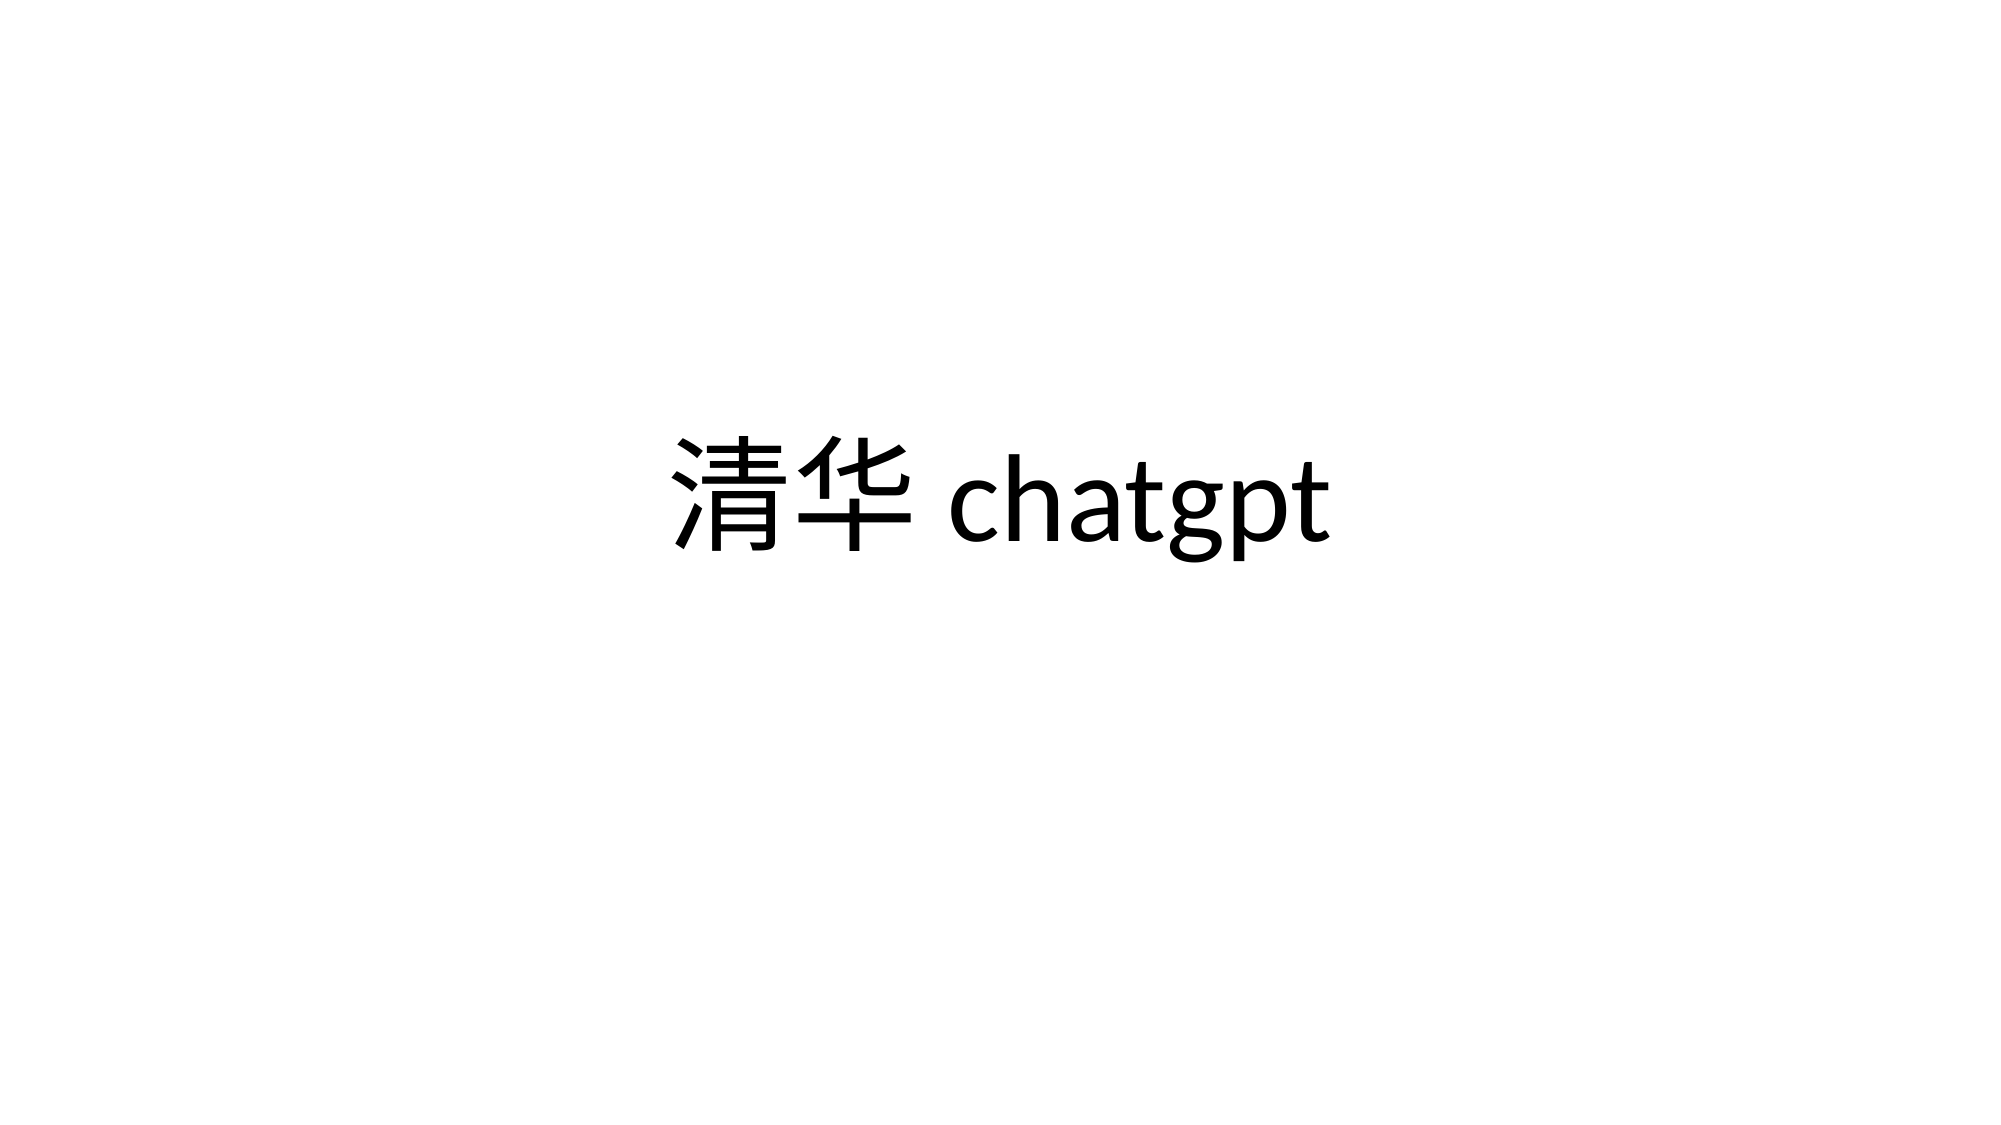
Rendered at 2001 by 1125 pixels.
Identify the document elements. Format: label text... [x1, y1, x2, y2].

title 清华chatgpt [249, 184, 1750, 576]
